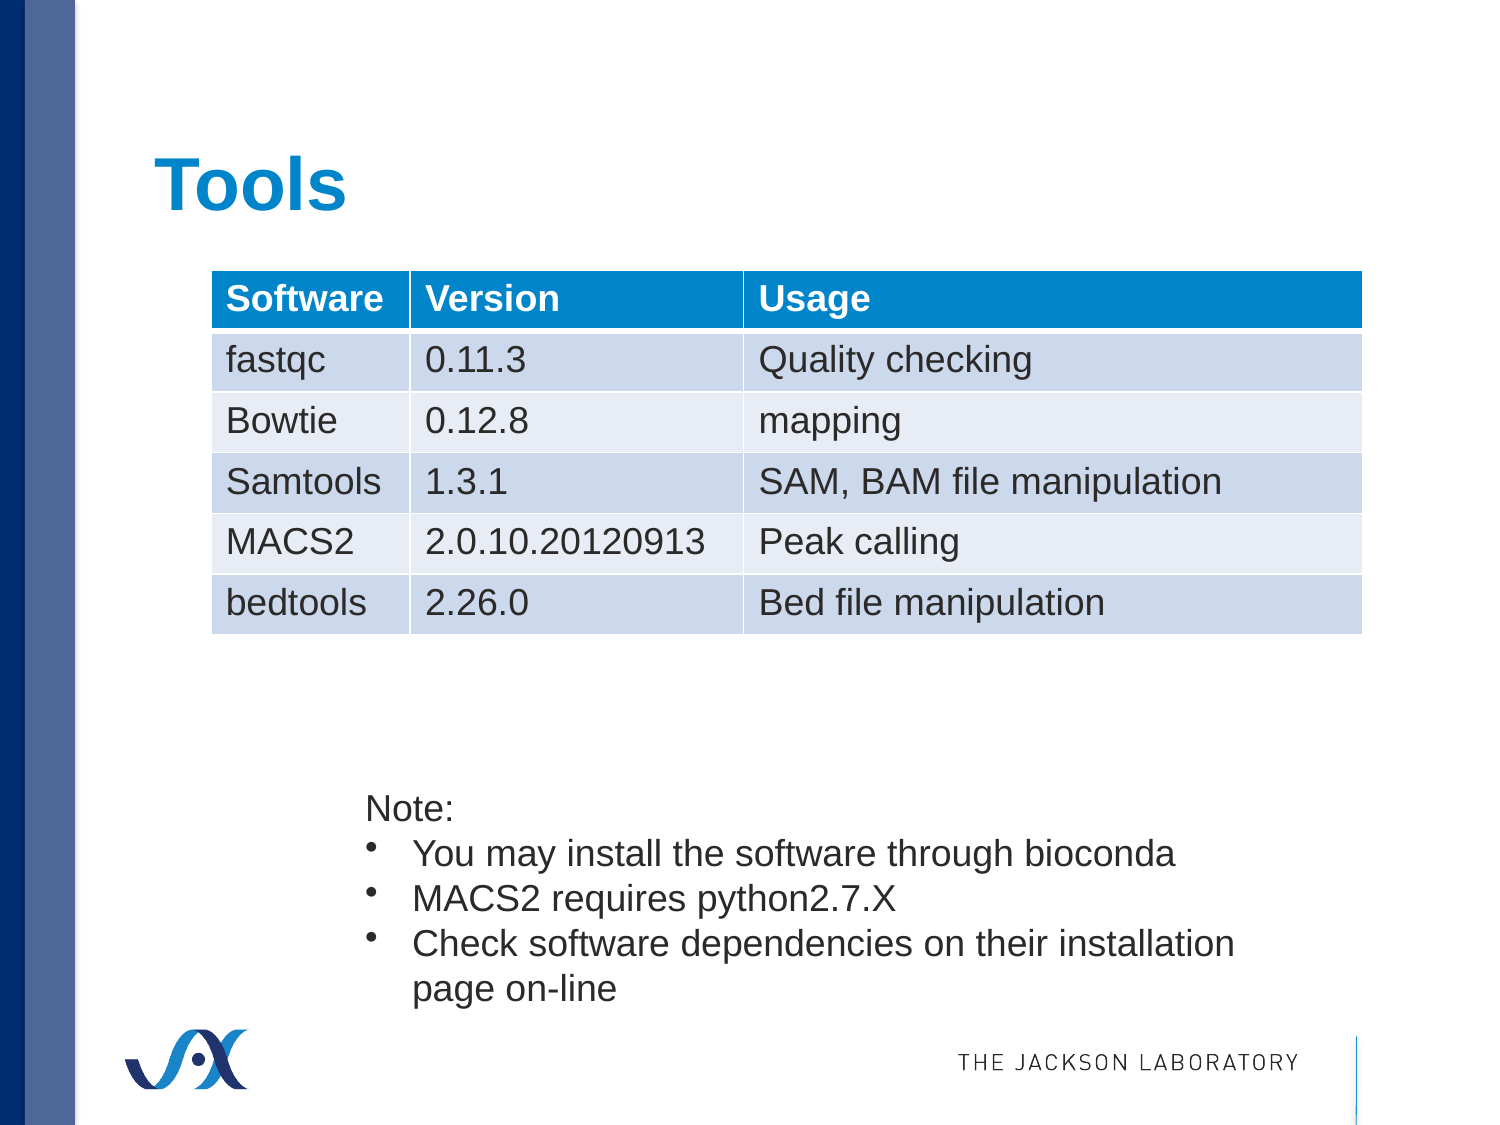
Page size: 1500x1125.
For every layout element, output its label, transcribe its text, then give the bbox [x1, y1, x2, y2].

table_cell fastqc [212, 334, 409, 391]
table_header Usage [744, 271, 1362, 328]
table_cell 2.26.0 [411, 575, 743, 634]
text_box Note: You may install the software through bioconda MACS2 requires python2.7.X Check software dependencies on their installation page on-line [350, 776, 1270, 1017]
table_cell 1.3.1 [411, 453, 743, 513]
table_cell 0.12.8 [411, 393, 743, 452]
table_cell mapping [744, 393, 1362, 452]
table_header Software [212, 271, 409, 328]
table_cell 0.11.3 [411, 334, 743, 391]
table_cell bedtools [212, 575, 409, 634]
table_cell Bowtie [212, 393, 409, 452]
table_cell SAM, BAM file manipulation [744, 453, 1362, 513]
picture [110, 1011, 268, 1106]
table_header Version [411, 271, 743, 328]
table_cell Bed file manipulation [744, 575, 1362, 634]
table_cell Peak calling [744, 514, 1362, 573]
table_cell 2.0.10.20120913 [411, 514, 743, 573]
picture [957, 1051, 1300, 1076]
table_cell Samtools [212, 453, 409, 513]
table_cell Quality checking [744, 334, 1362, 391]
title Tools [154, 45, 1448, 233]
table_cell MACS2 [212, 514, 409, 573]
